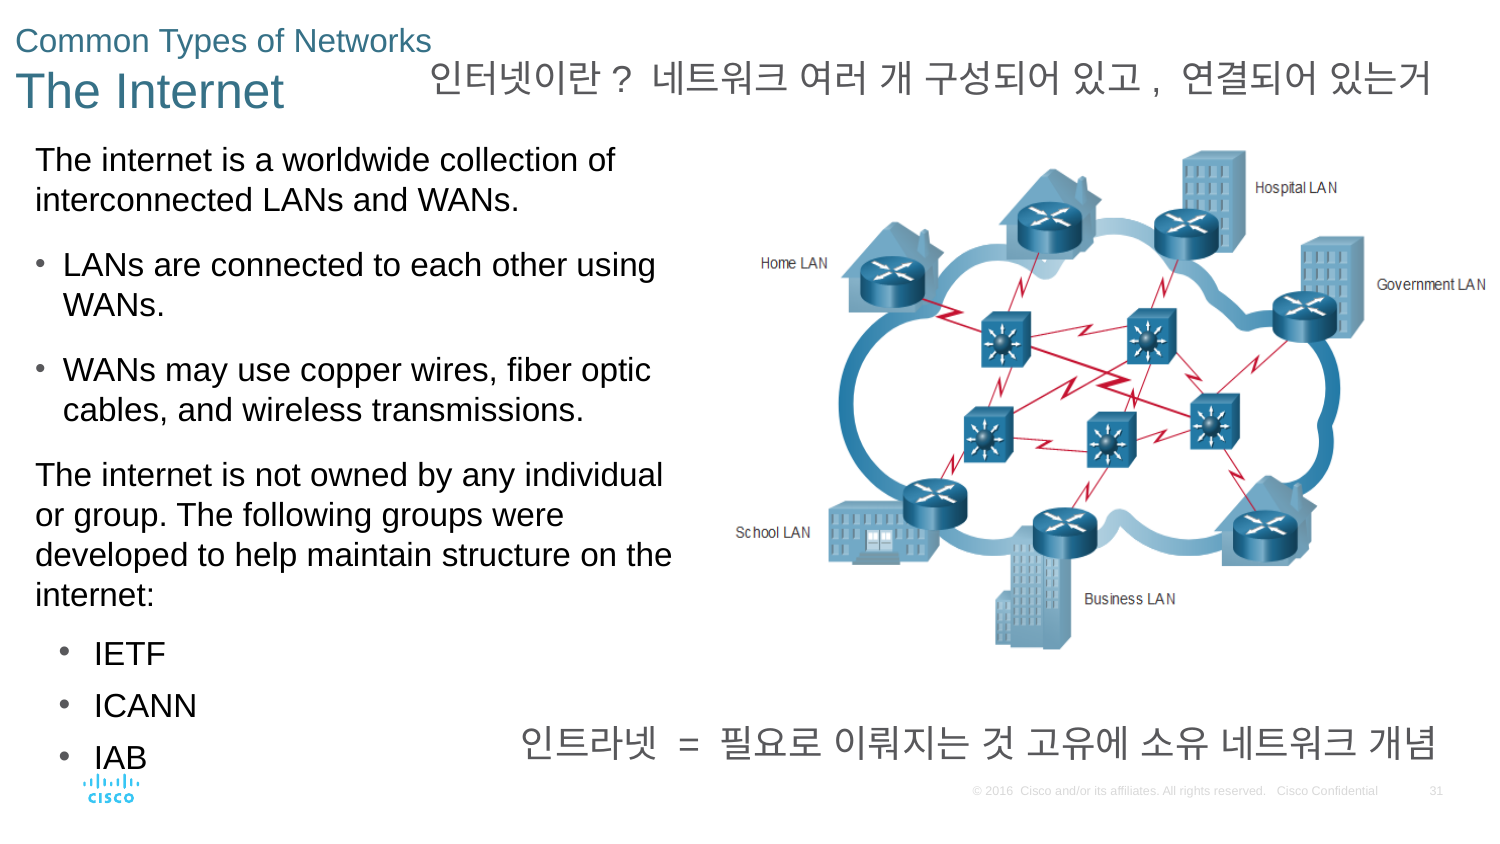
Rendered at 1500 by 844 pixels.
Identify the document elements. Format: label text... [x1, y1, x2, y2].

title Common Types of Networks The Internet [0, 6, 1500, 131]
list The internet is a worldwide collection of interconnected LANs and WANs. LANs are connected to each other using WANs. WANs may use copper wires, fiber optic cables, and wireless transmissions. The internet is not owned by any individual or group. The following groups were developed to help maintain structure on the internet: IETF ICANN IAB [20, 131, 705, 797]
text_box 인트라넷 = 필요로 이뤄지는 것 고유에 소유 네트워크 개념 [505, 712, 1454, 773]
text_box 인터넷이란? 네트워크 여러 개 구성되어 있고, 연결되어 있는거 [415, 47, 1448, 108]
picture [685, 130, 1500, 663]
